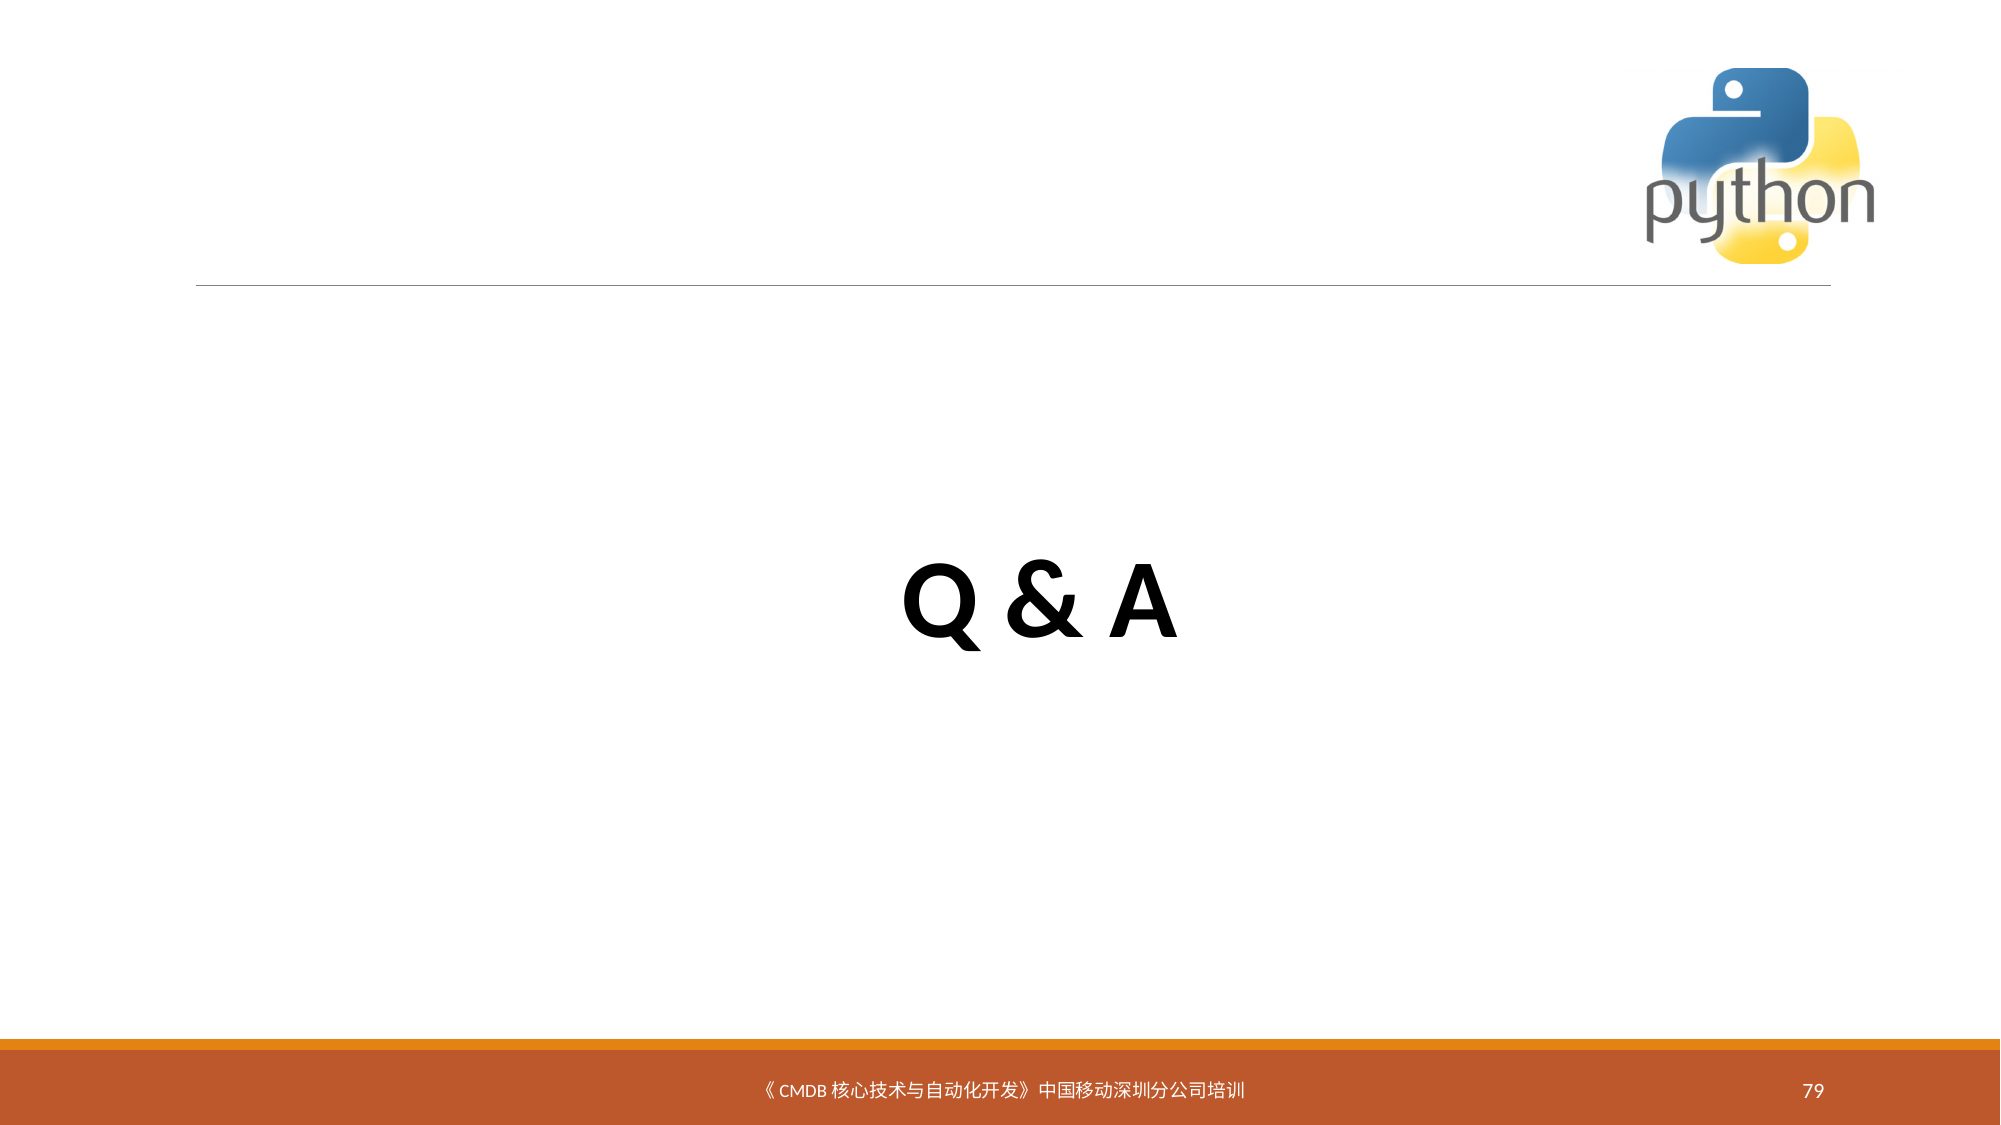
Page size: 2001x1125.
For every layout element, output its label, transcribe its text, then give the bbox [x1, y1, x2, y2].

text_box Q & A [887, 517, 1206, 668]
slide_number 79 [1624, 1059, 1840, 1120]
footer 《CMDB核心技术与自动化开发》中国移动深圳分公司培训 [604, 1059, 1396, 1120]
picture [1616, 68, 1906, 264]
